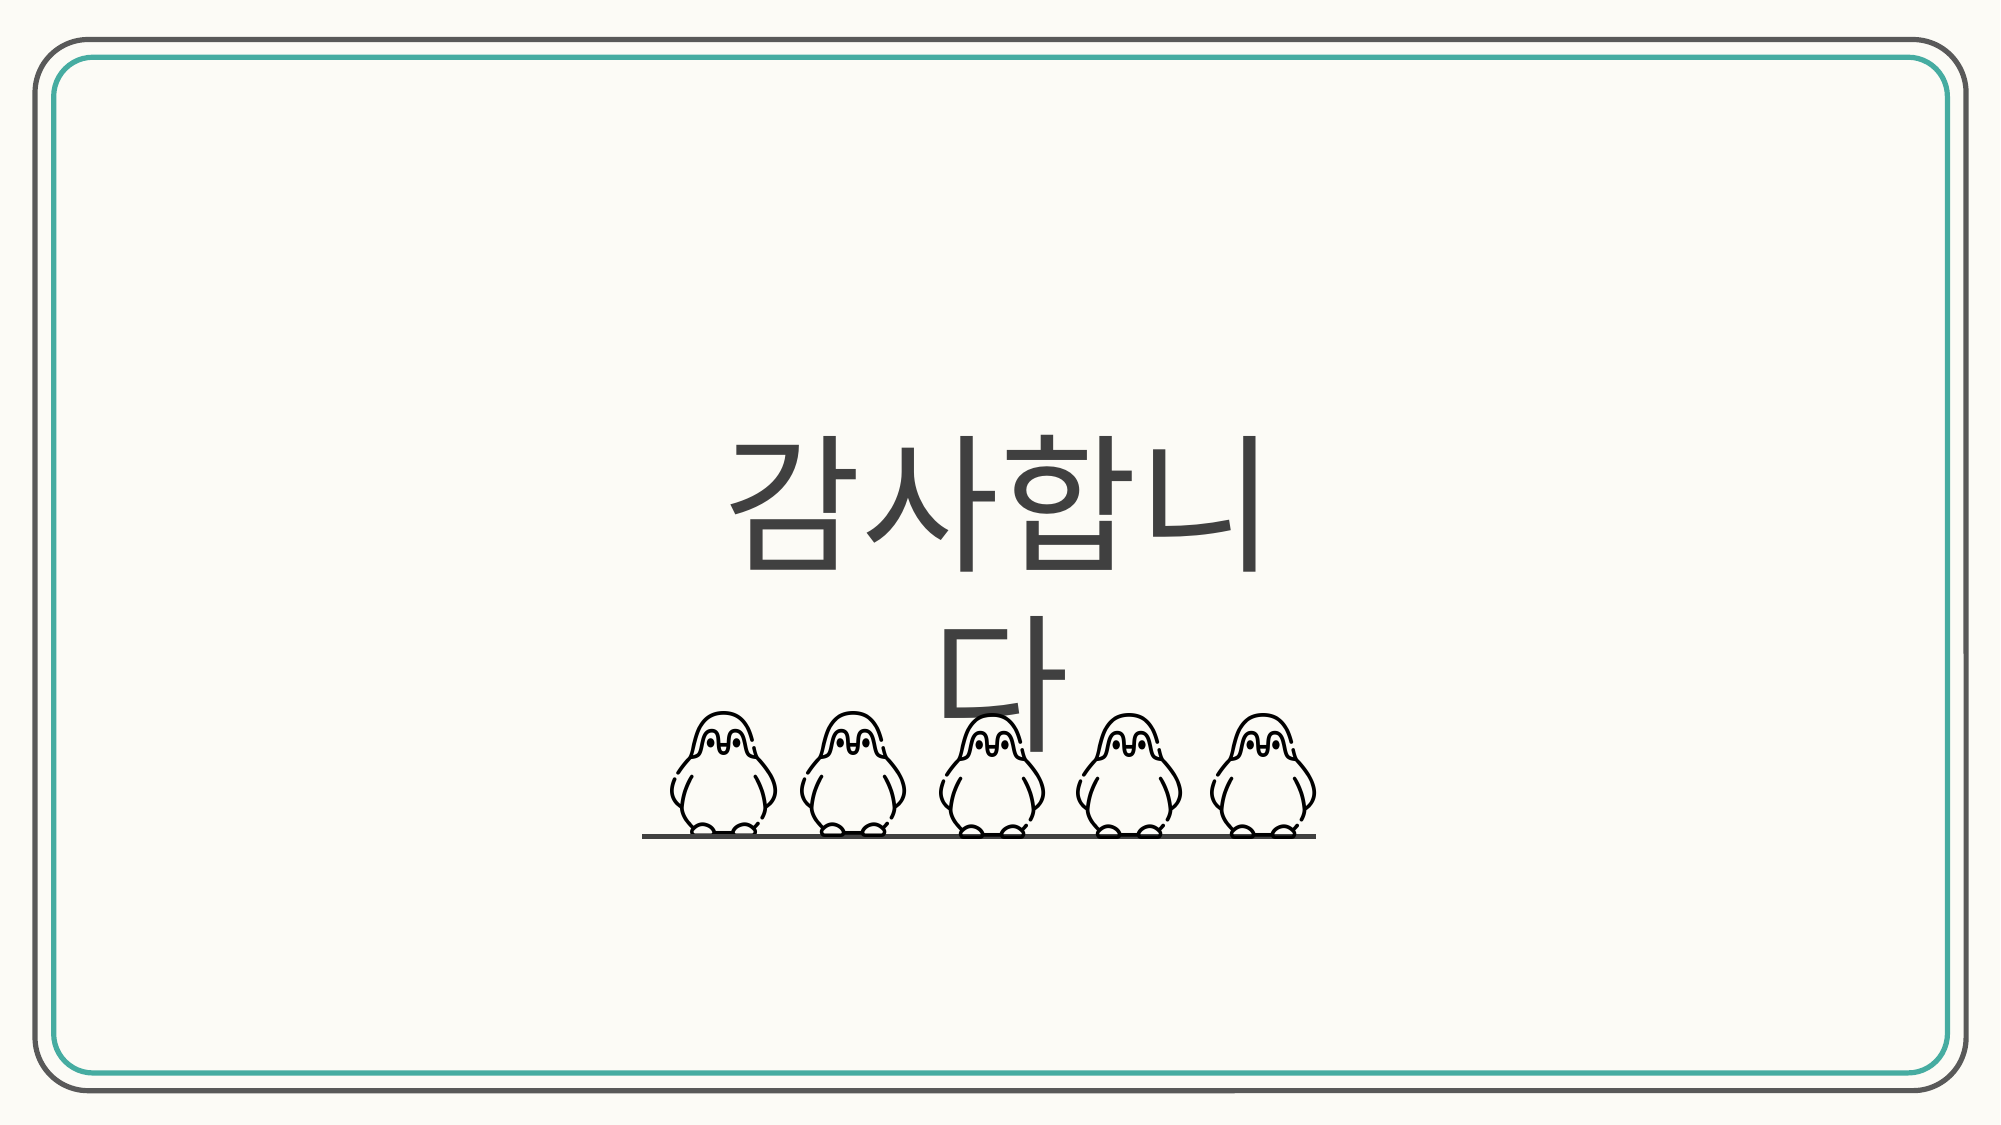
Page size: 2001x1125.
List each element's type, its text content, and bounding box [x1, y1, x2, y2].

text_box [33, 38, 1968, 1092]
picture [790, 711, 916, 837]
picture [1066, 713, 1192, 839]
text_box 감사합니다 [669, 402, 1331, 778]
picture [1200, 713, 1326, 839]
picture [929, 713, 1055, 839]
picture [660, 711, 787, 836]
